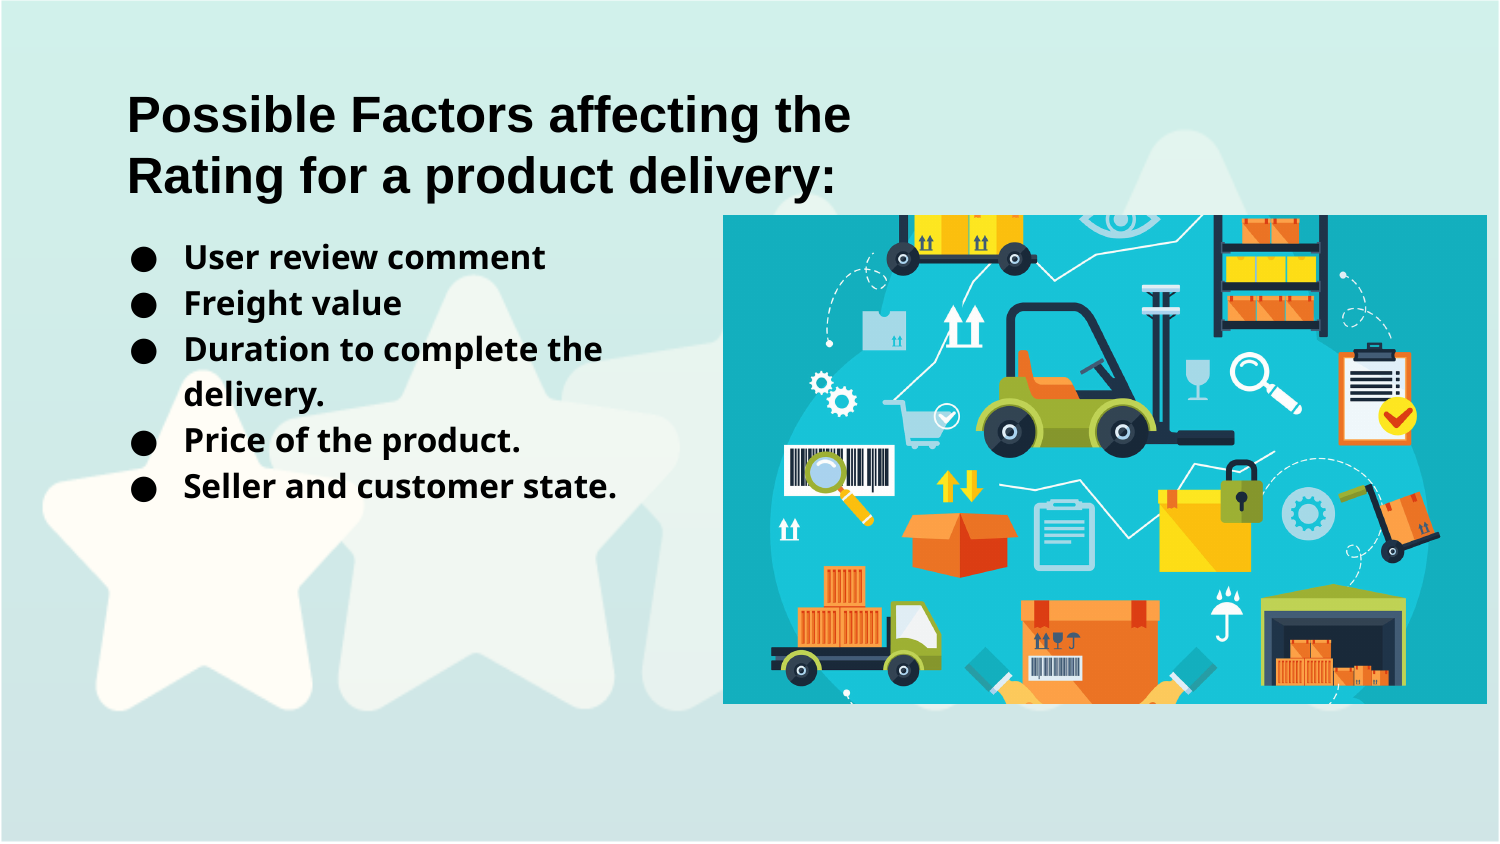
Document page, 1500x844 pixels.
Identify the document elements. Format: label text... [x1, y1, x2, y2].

picture [723, 214, 1487, 704]
title Possible Factors affecting the Rating for a product delivery: [111, 66, 996, 161]
list User review comment Freight value Duration to complete the delivery. Price of the product. Seller and customer state. [93, 215, 758, 773]
